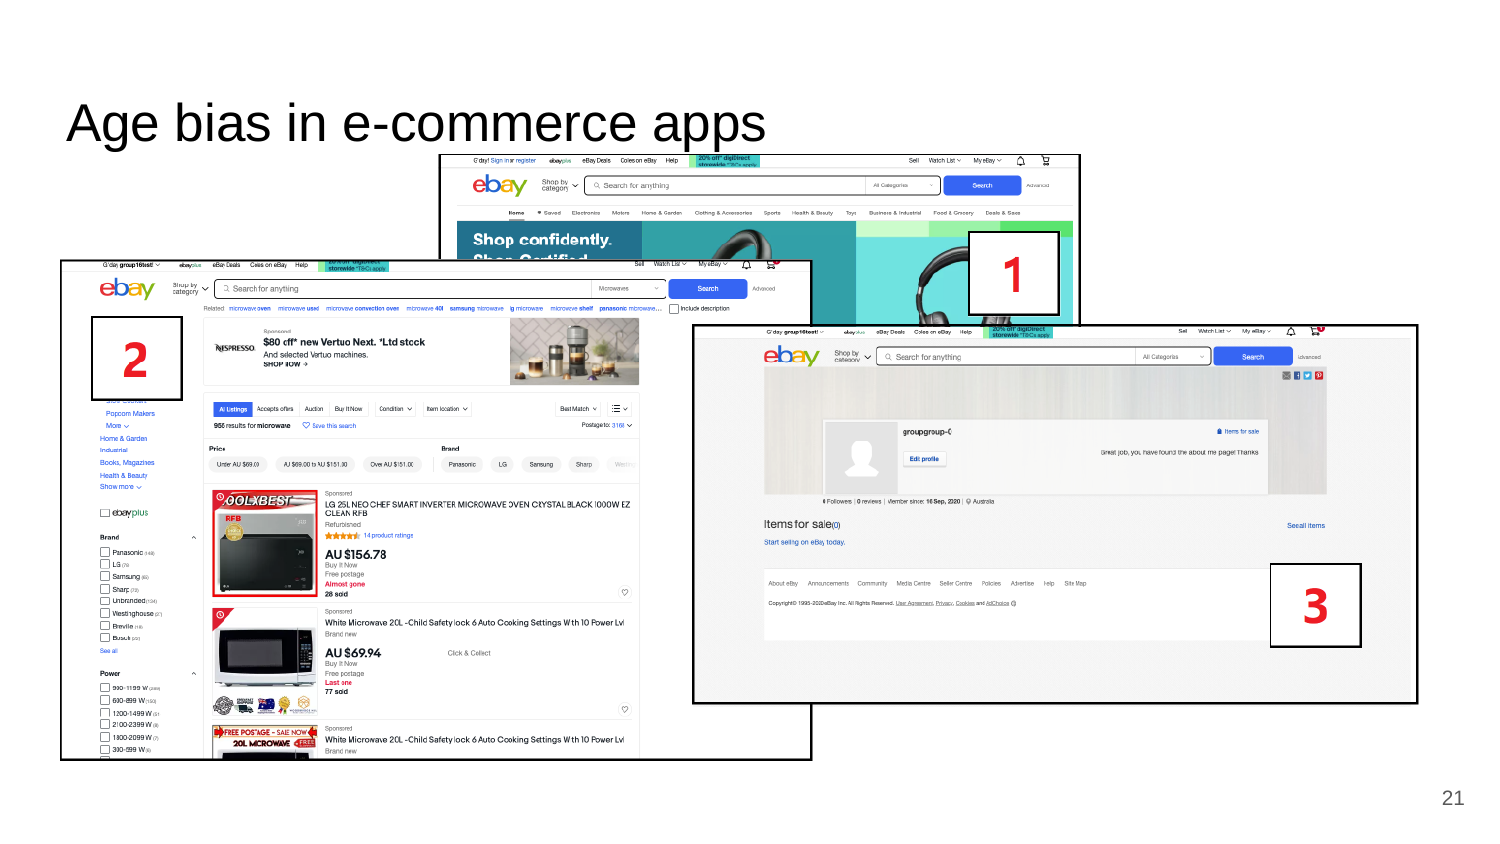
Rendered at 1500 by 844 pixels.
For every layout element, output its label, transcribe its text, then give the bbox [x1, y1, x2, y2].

title Age bias in e-commerce apps [51, 72, 1449, 124]
picture [32, 125, 1468, 776]
slide_number ‹#› [1389, 764, 1480, 830]
